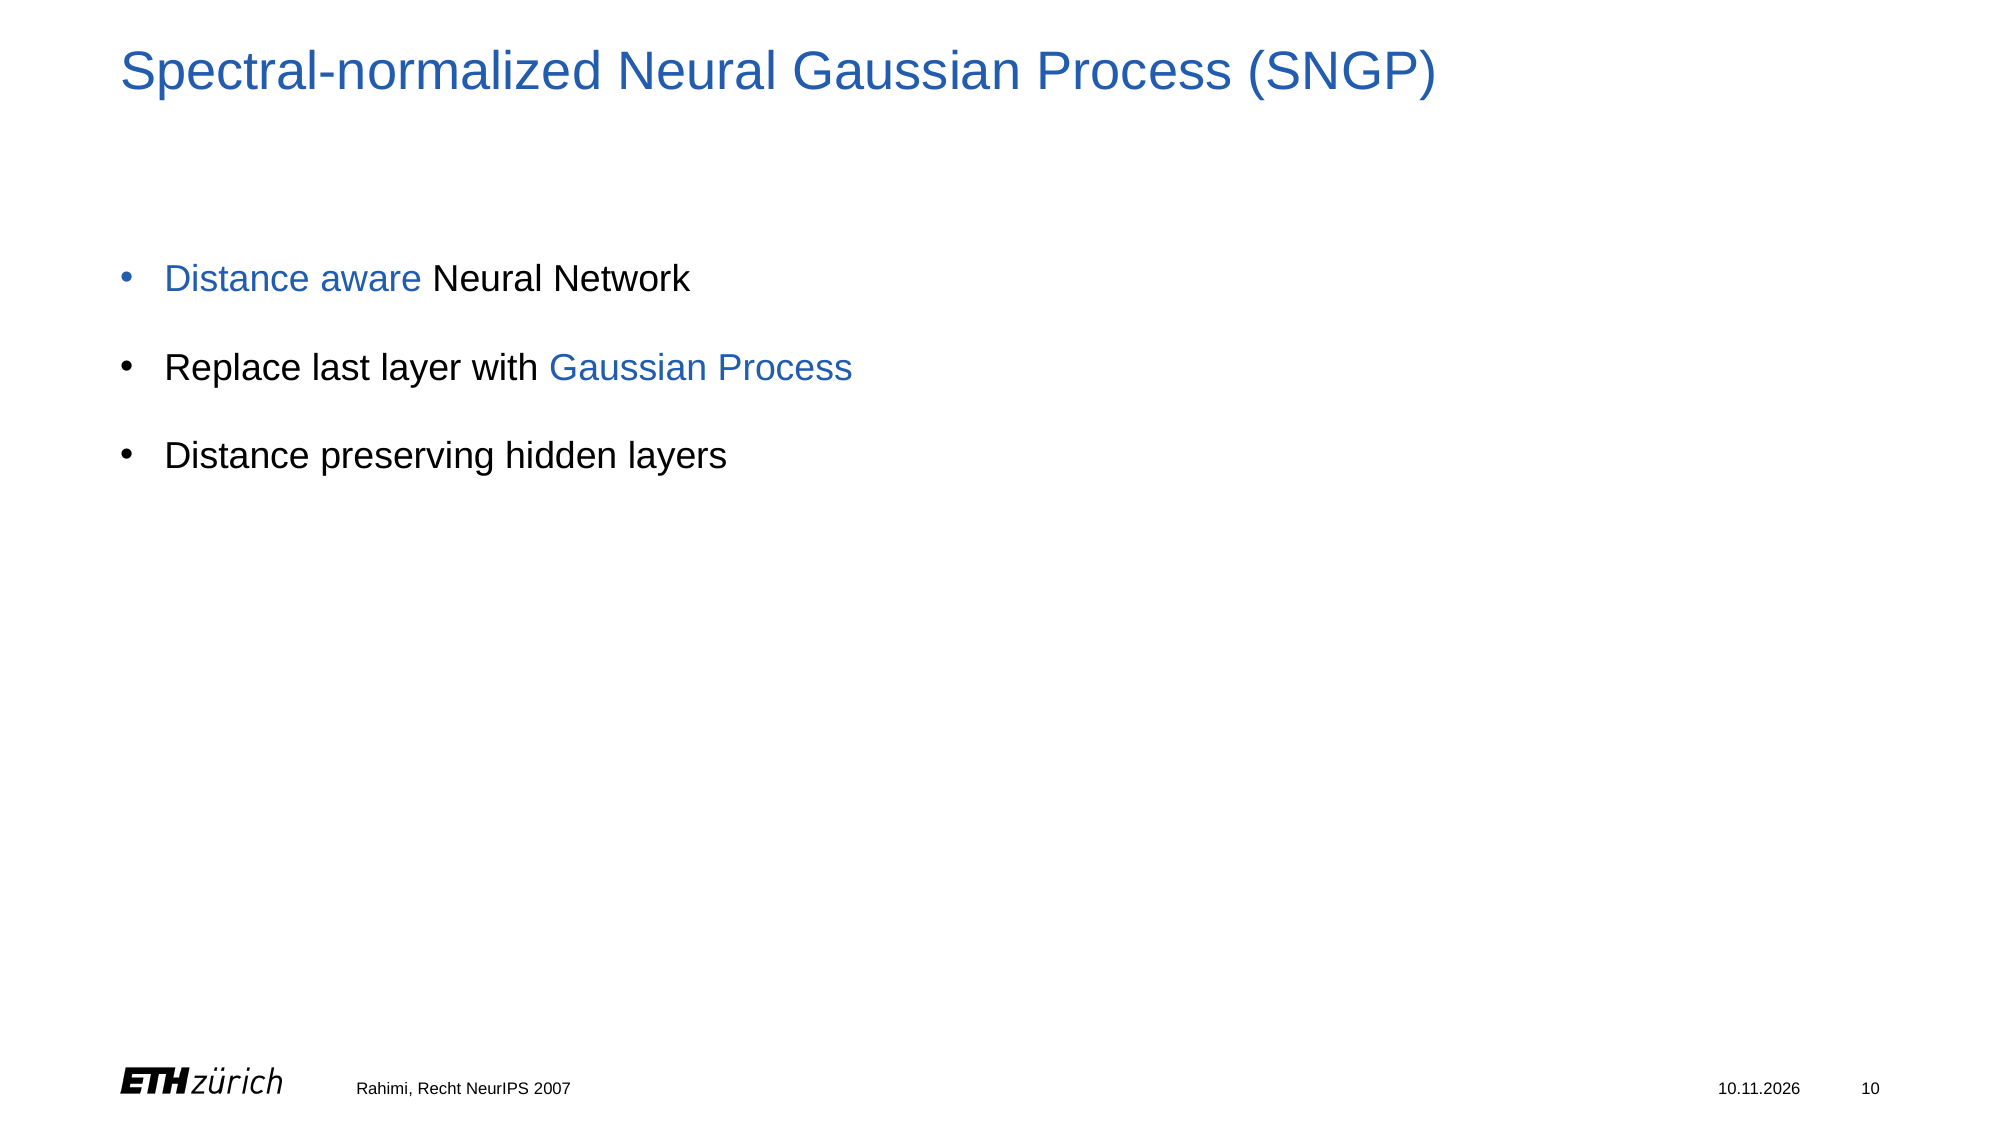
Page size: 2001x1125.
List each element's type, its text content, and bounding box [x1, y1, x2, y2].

picture [120, 1067, 282, 1094]
title Spectral-normalized Neural Gaussian Process (SNGP) [120, 42, 1880, 191]
slide_number 10 [1827, 1069, 1880, 1106]
list Distance aware Neural Network Replace last layer with Gaussian Process Distance preserving hidden layers [120, 231, 1880, 1000]
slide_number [1718, 1069, 1819, 1106]
footer Rahimi, Recht NeurIPS 2007 [356, 1069, 1243, 1106]
